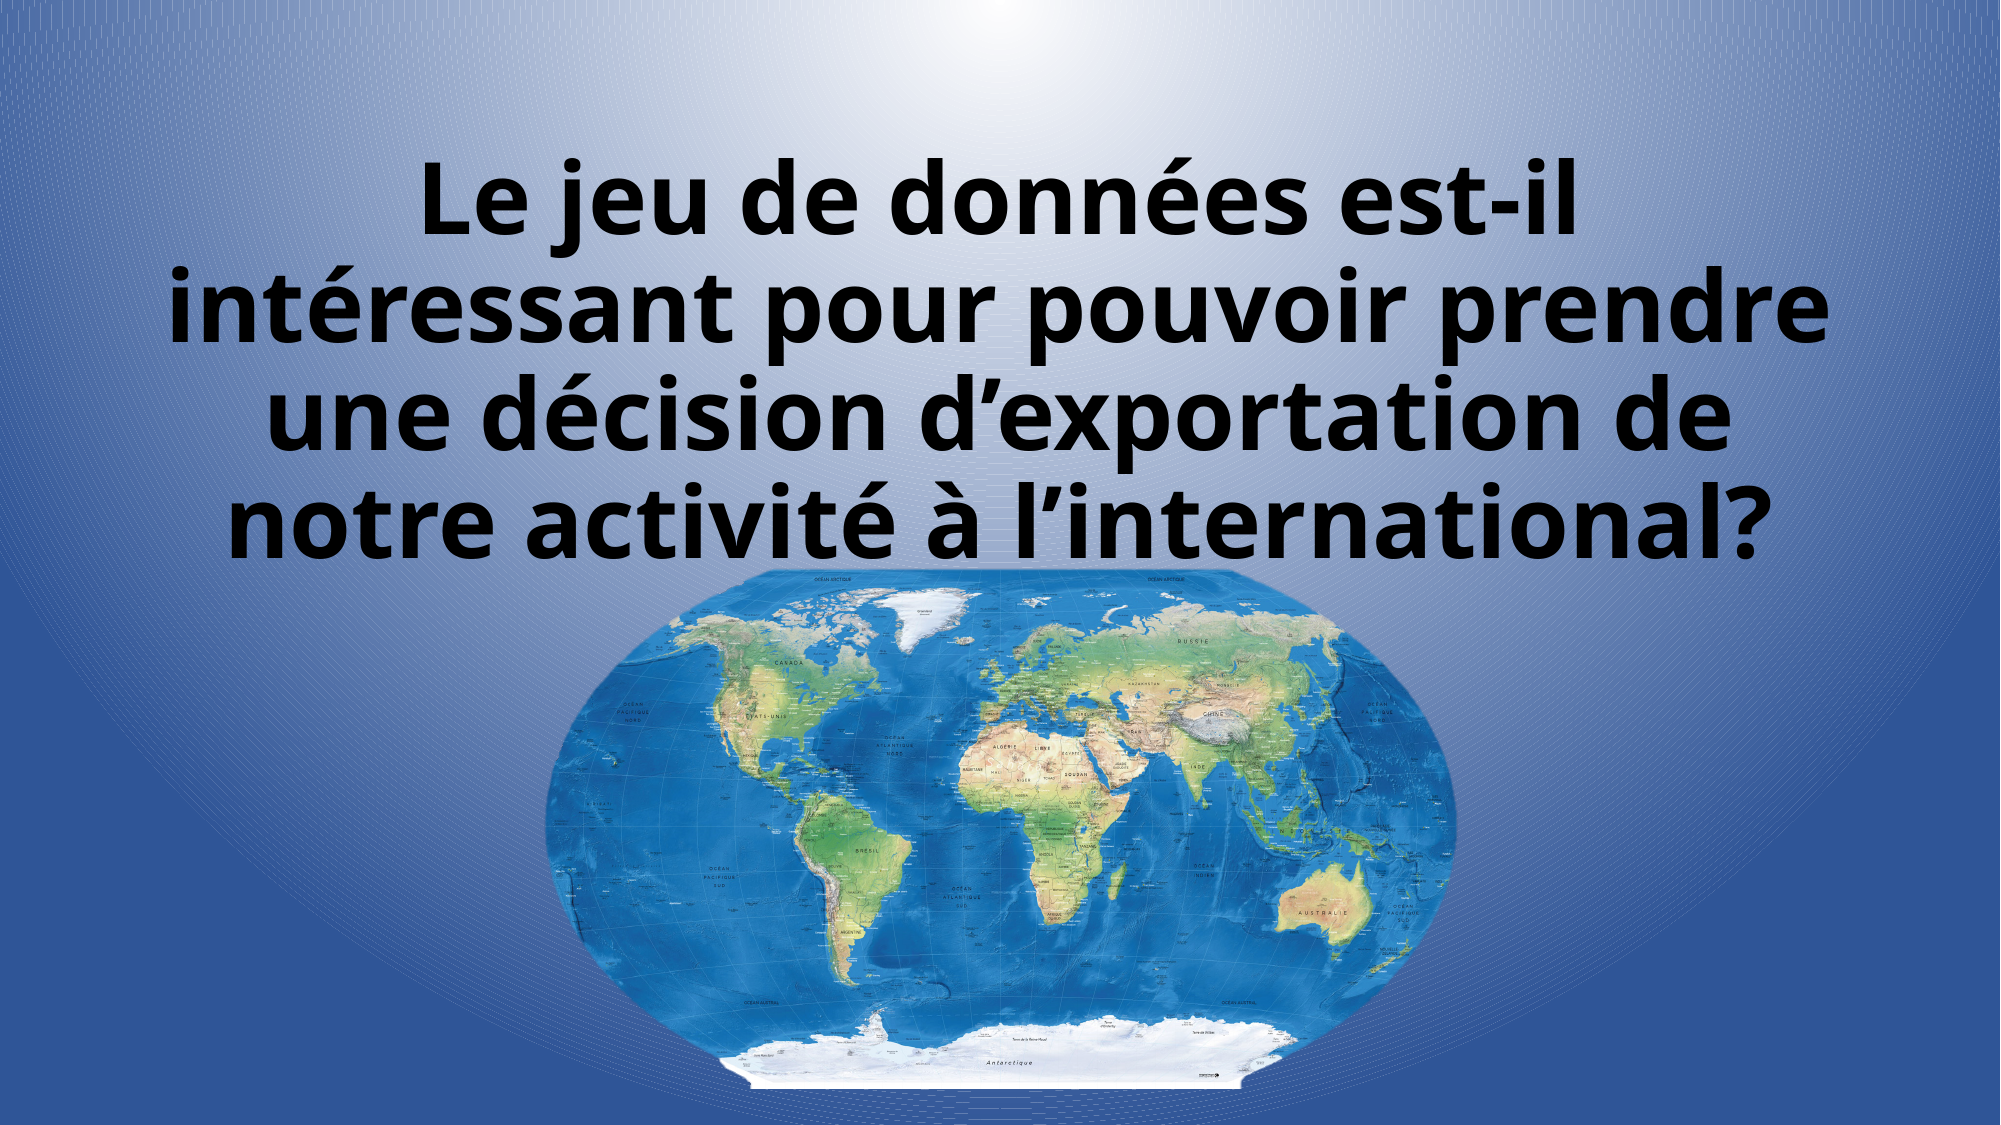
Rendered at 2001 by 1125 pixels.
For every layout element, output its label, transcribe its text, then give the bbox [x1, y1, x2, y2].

list Le jeu de données est-il intéressant pour pouvoir prendre une décision d’exportation de notre activité à l’international? [137, 0, 1863, 947]
picture [532, 562, 1468, 1089]
